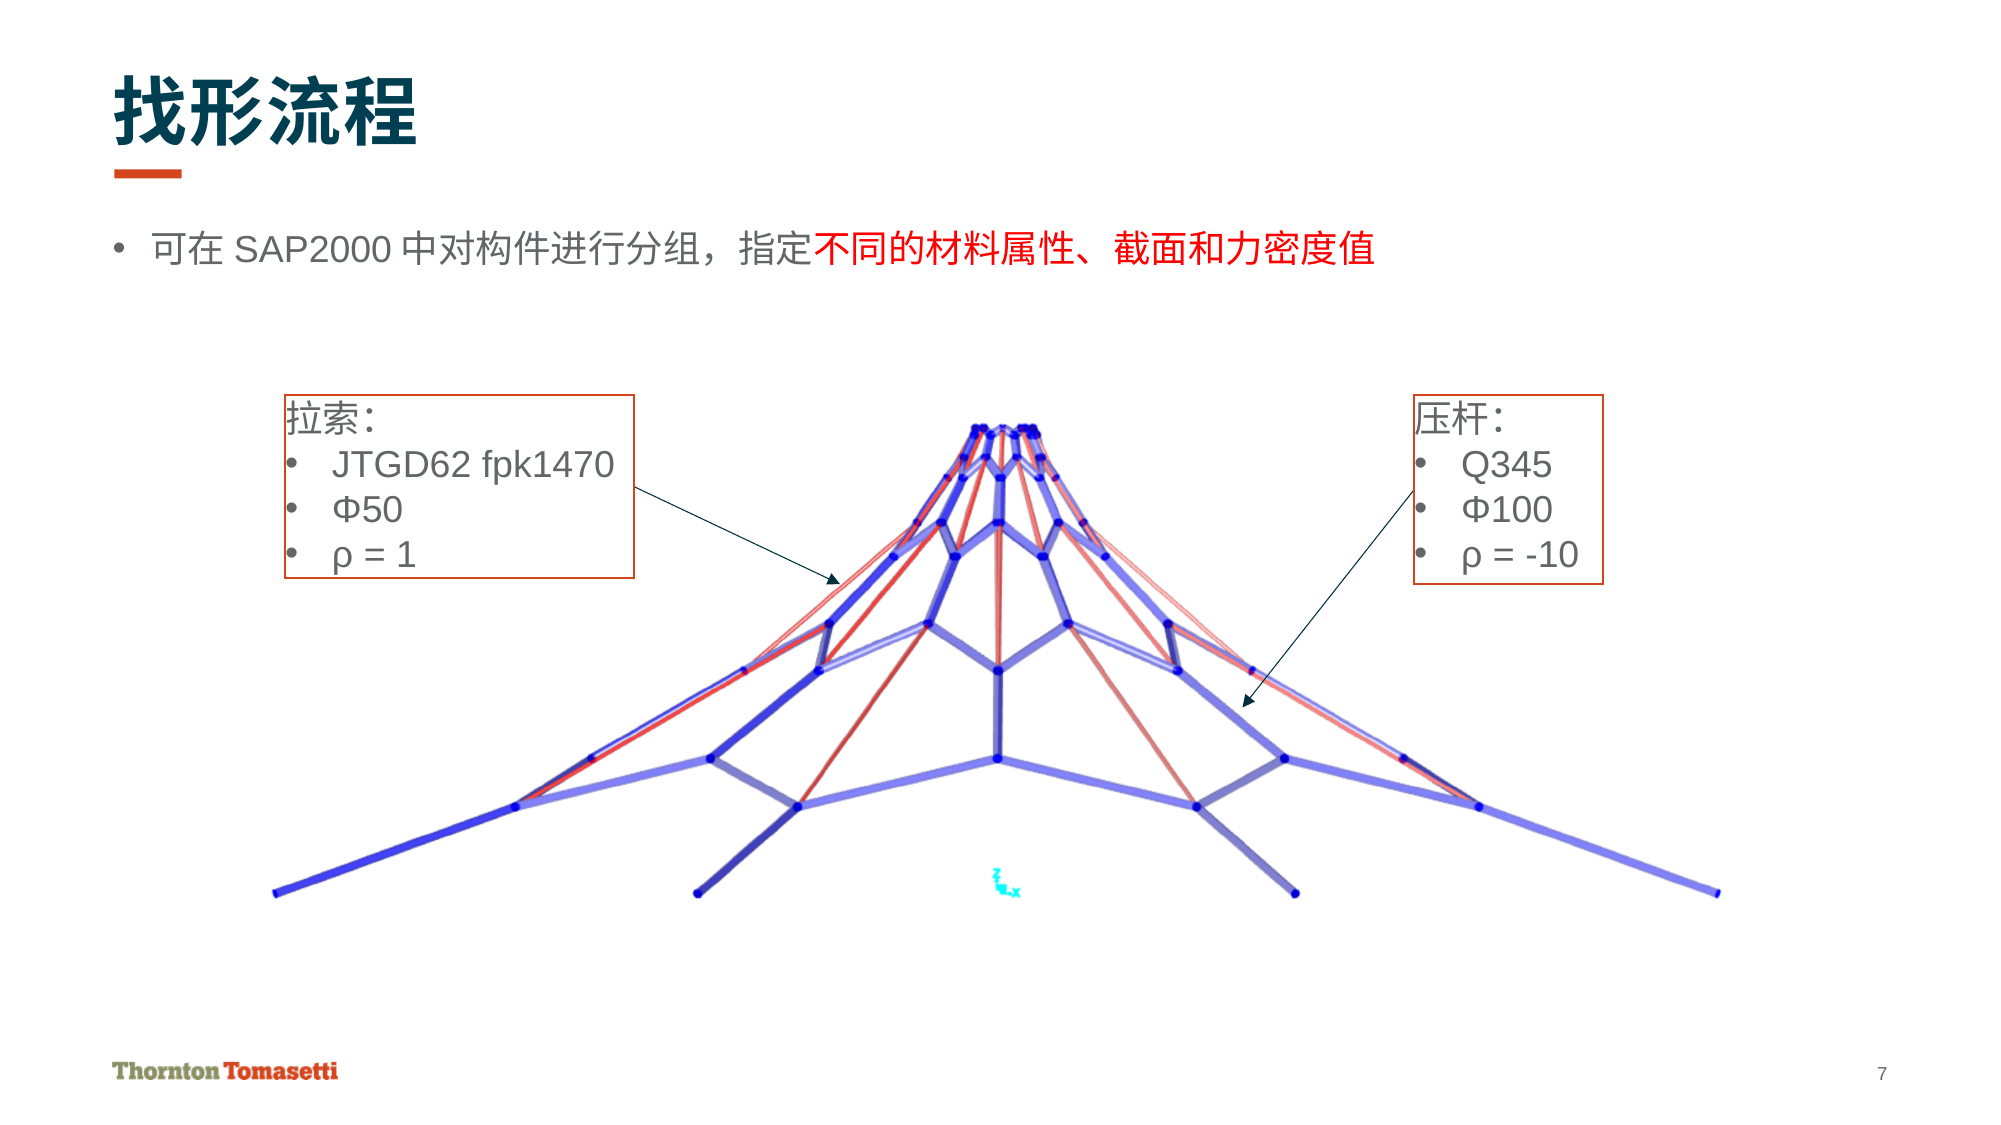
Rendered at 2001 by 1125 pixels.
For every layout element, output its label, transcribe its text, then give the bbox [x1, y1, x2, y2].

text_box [1242, 489, 1415, 708]
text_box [634, 486, 840, 585]
picture [112, 1061, 338, 1080]
list 可在SAP2000中对构件进行分组，指定不同的材料属性、截面和力密度值 [112, 224, 1888, 285]
title 找形流程 [112, 75, 1888, 170]
picture [265, 394, 1805, 933]
text_box [113, 168, 183, 179]
slide_number 7 [1831, 1042, 1888, 1103]
